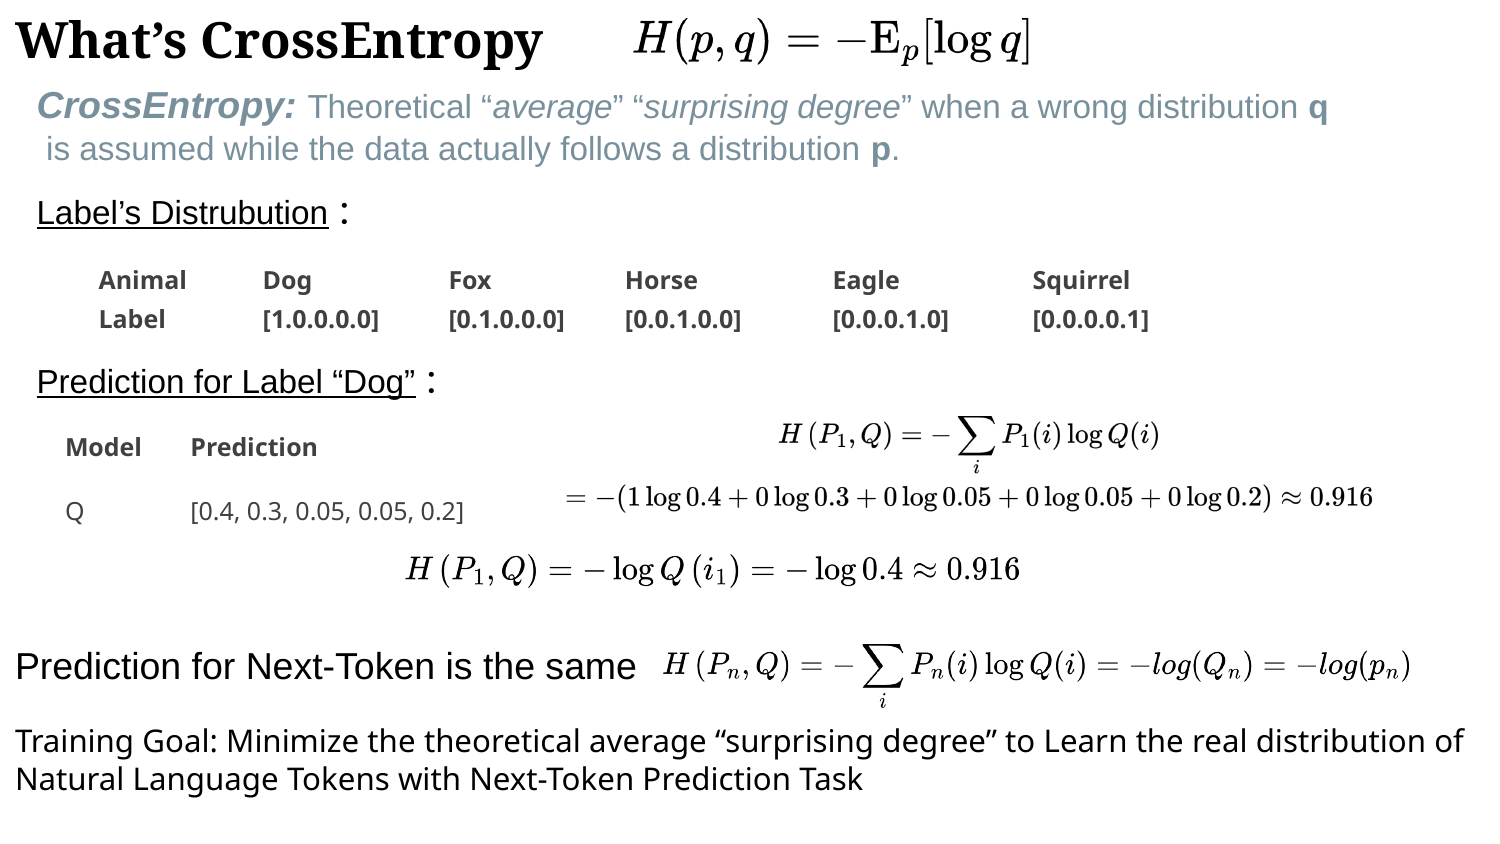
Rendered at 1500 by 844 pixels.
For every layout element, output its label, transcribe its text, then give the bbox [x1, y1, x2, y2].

text_box Prediction for Label “Dog”： [21, 349, 514, 416]
table_header Model [50, 416, 175, 474]
table_cell Q [50, 474, 175, 538]
picture [626, 12, 1034, 72]
text_box Label’s Distrubution： [21, 181, 514, 247]
table_cell [0.4, 0.3, 0.05, 0.05, 0.2] [175, 474, 594, 538]
table_header Squirrel [0.0.0.0.1] [1018, 243, 1249, 342]
table_header Prediction [175, 409, 594, 474]
text_box Prediction for Next-Token is the same Training Goal: Minimize the theoretical average “surprising degree” to Learn the real distribution of Natural Language Tokens with Next-Token Prediction Task [0, 626, 1500, 812]
text_box CrossEntropy: Theoretical “average” “surprising degree” when a wrong distribution q is assumed while the data actually follows a distribution p. [21, 71, 1479, 182]
picture [659, 644, 1413, 712]
picture [563, 416, 1375, 516]
table_header Fox [0.1.0.0.0] [434, 243, 610, 342]
table_header Animal Label [84, 247, 248, 342]
picture [401, 550, 1023, 592]
table_header Eagle [0.0.0.1.0] [818, 243, 1018, 342]
table_header Horse [0.0.1.0.0] [610, 243, 818, 342]
table_header Dog [1.0.0.0.0] [248, 247, 434, 342]
text_box What’s CrossEntropy [0, 0, 1398, 94]
